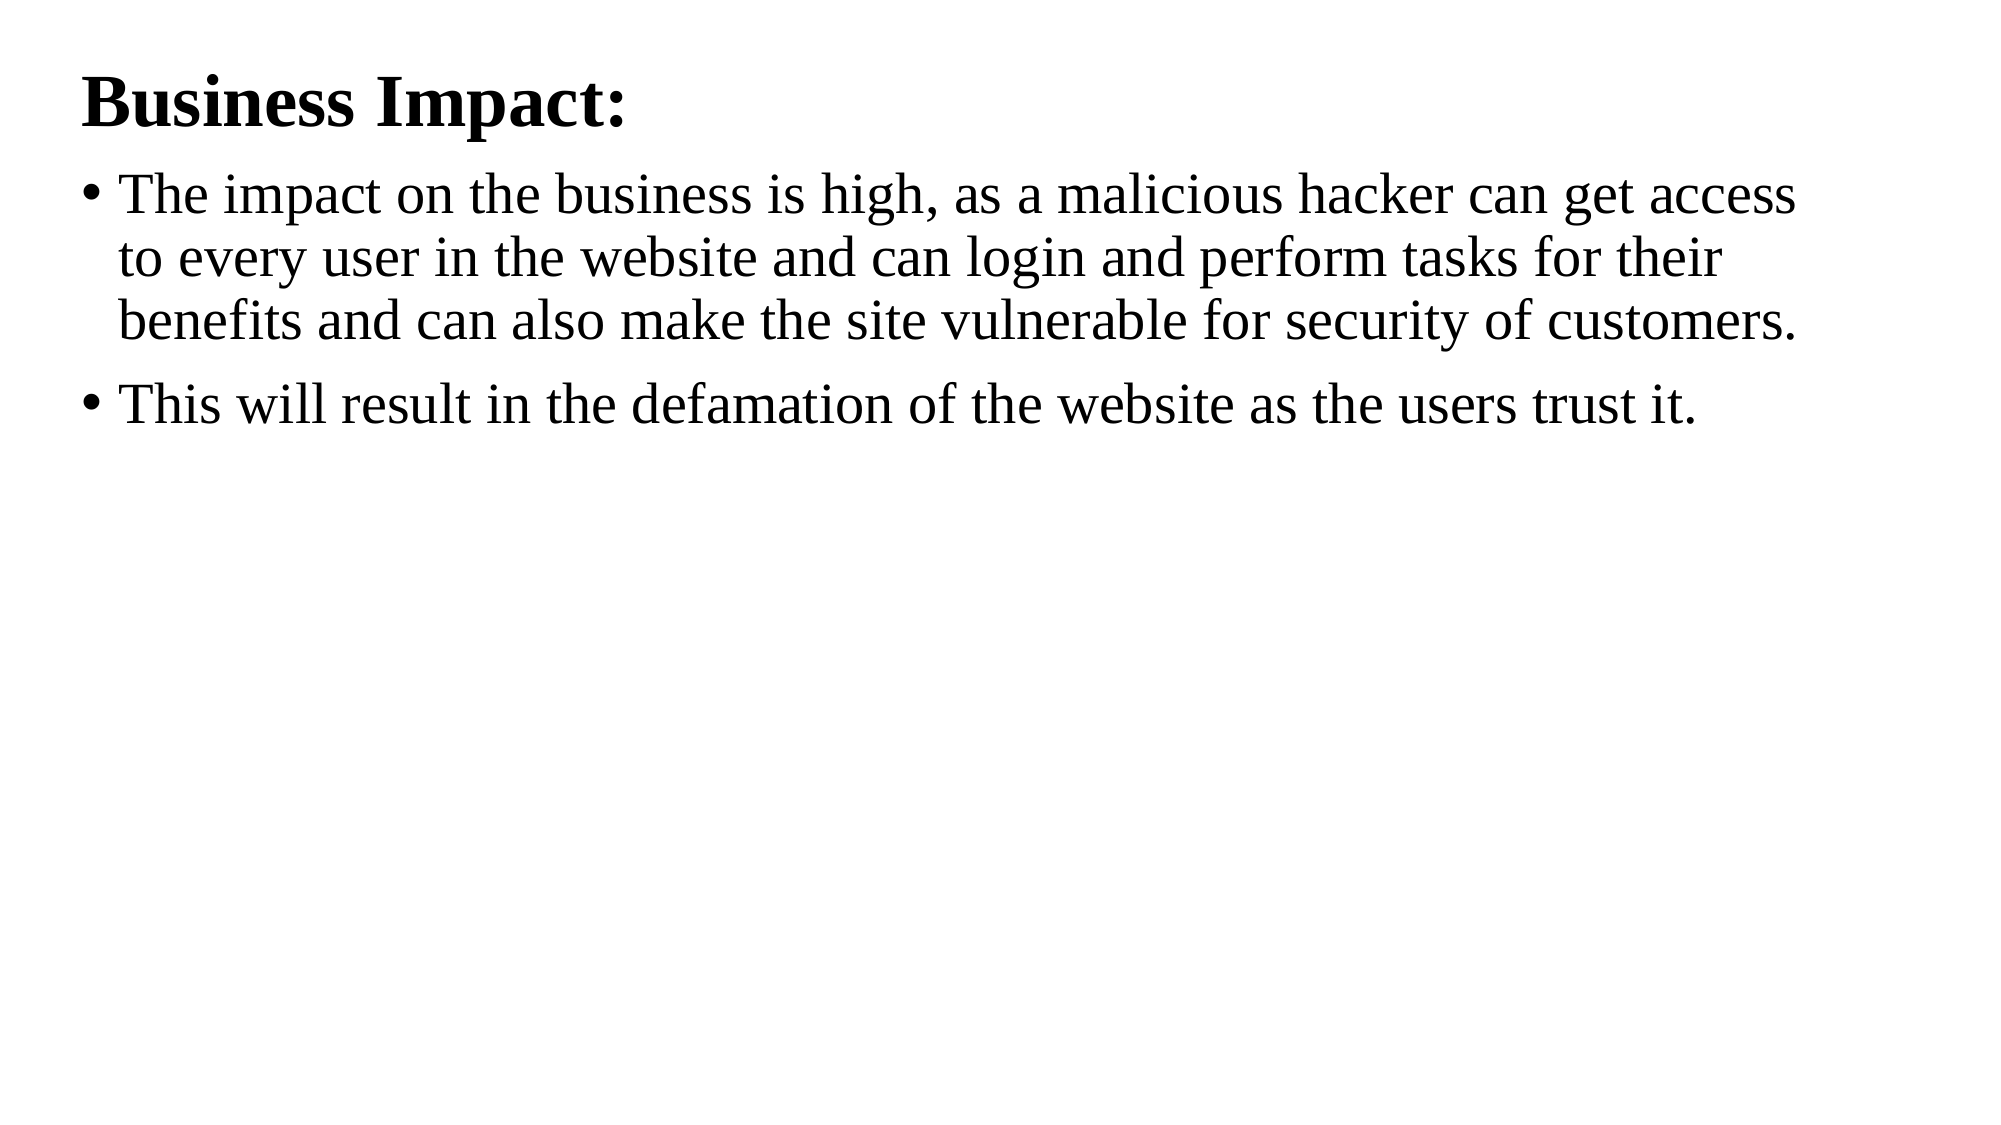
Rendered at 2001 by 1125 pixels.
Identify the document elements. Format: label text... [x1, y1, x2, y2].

list Business Impact: The impact on the business is high, as a malicious hacker can get access to every user in the website and can login and perform tasks for their benefits and can also make the site vulnerable for security of customers. This will result in the defamation of the website as the users trust it. [66, 54, 1863, 1100]
